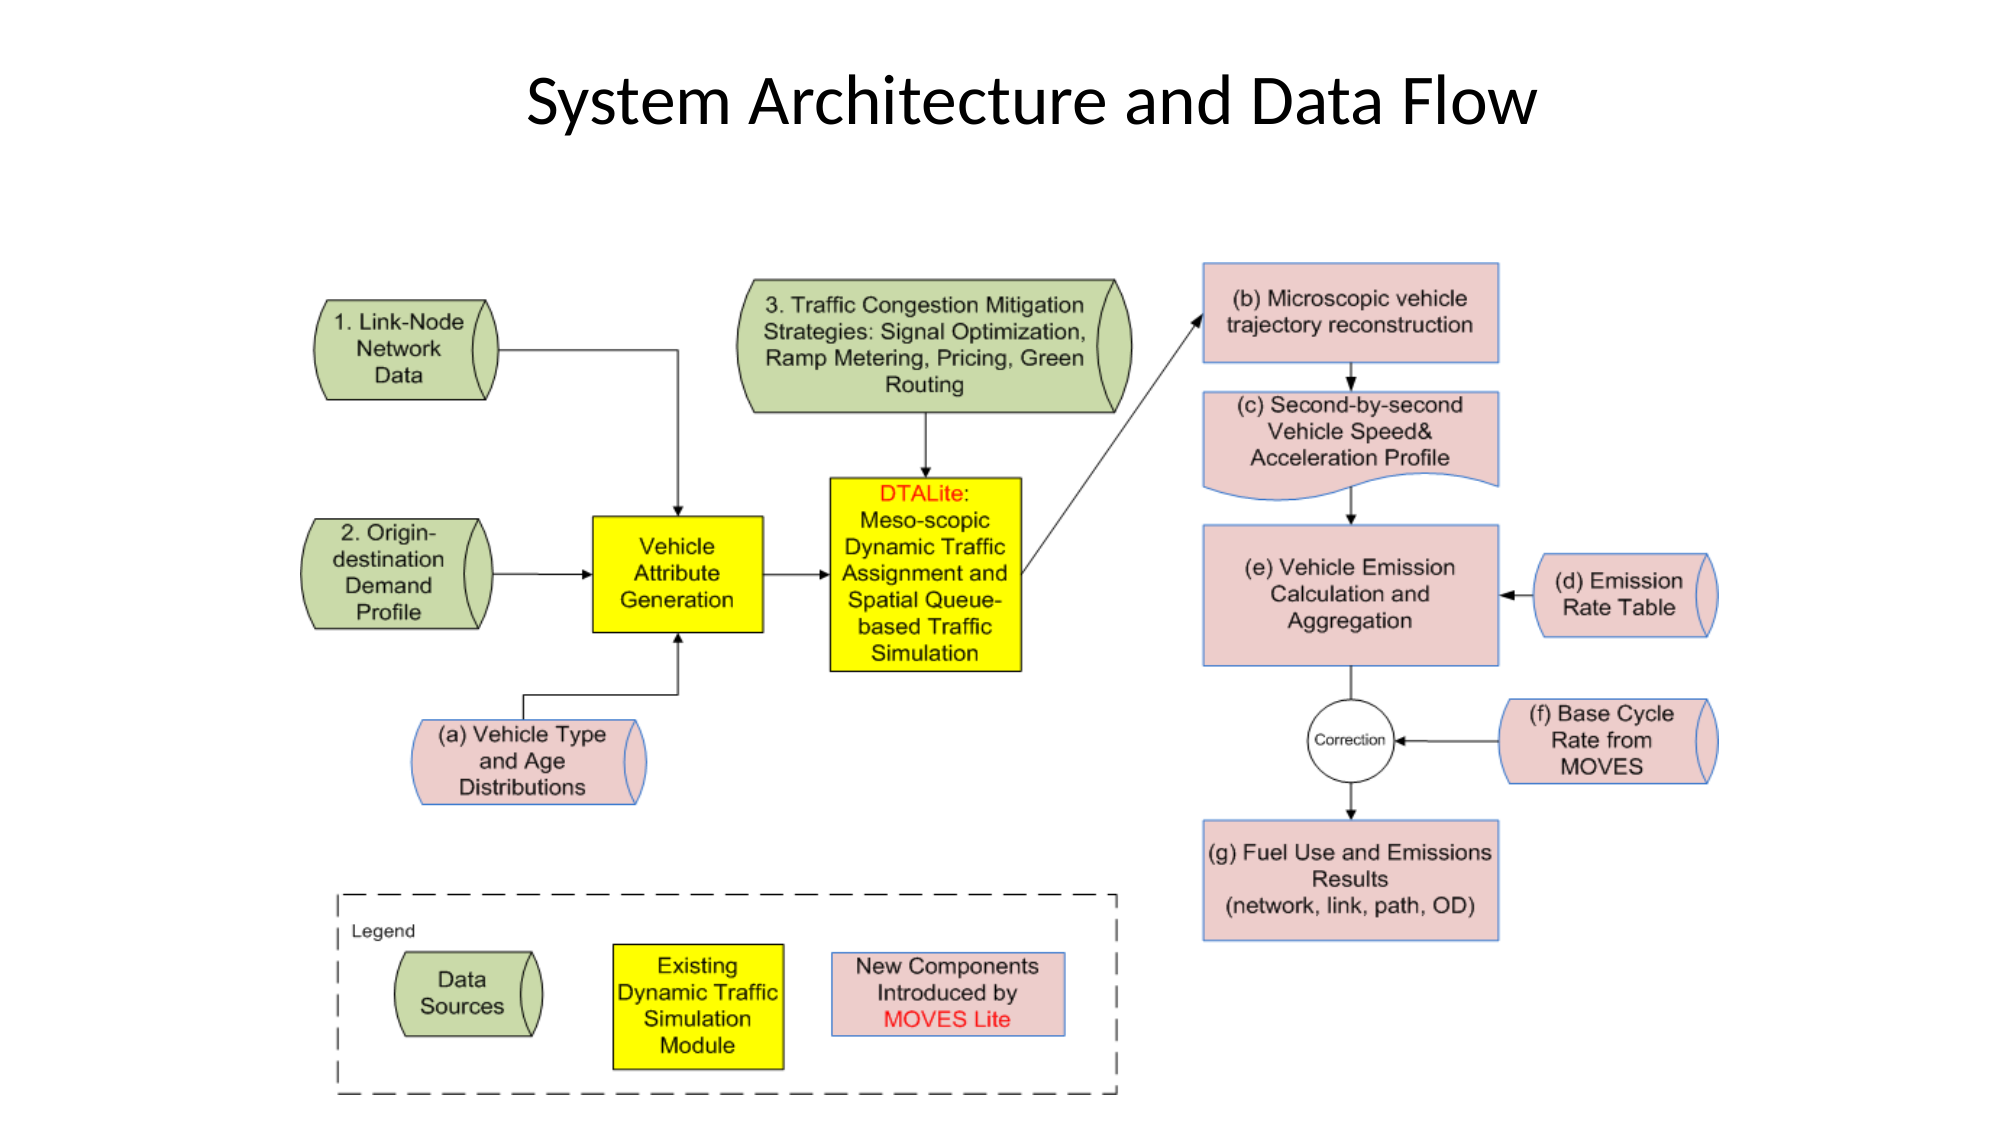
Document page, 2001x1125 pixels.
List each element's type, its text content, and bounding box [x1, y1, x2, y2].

picture [299, 262, 1719, 1096]
title System Architecture and Data Flow [99, 45, 1900, 233]
